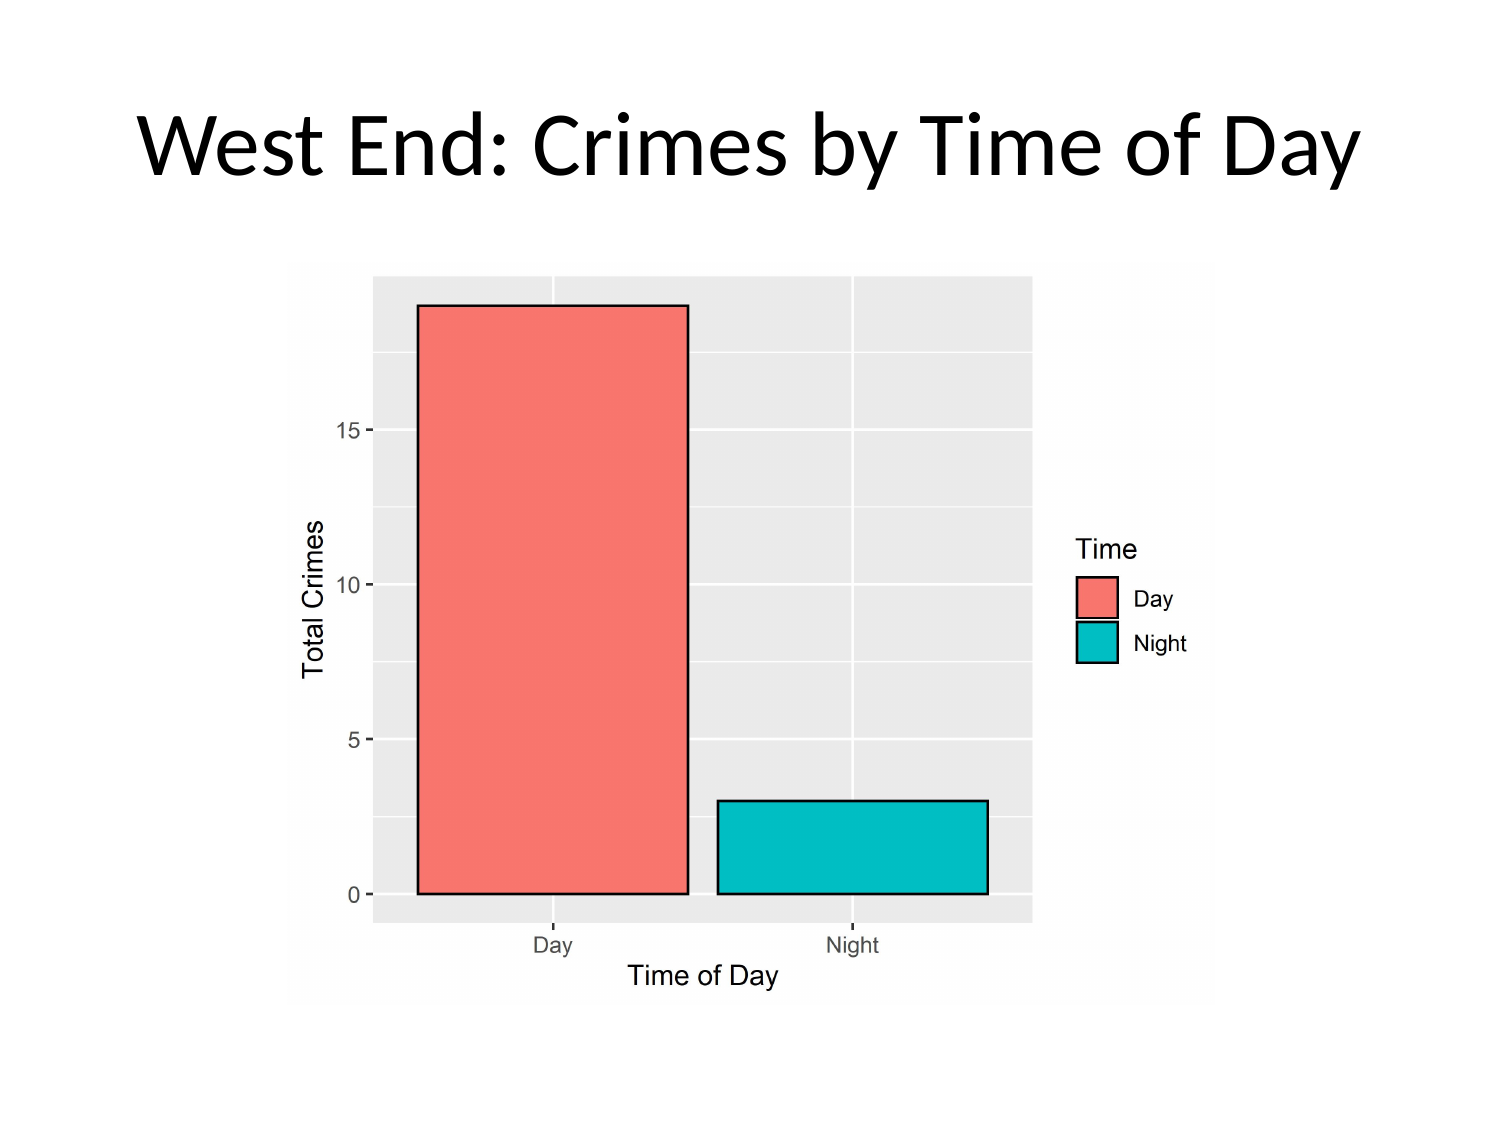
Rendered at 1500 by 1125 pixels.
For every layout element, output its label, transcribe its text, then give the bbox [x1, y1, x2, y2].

picture [287, 262, 1215, 1005]
title West End: Crimes by Time of Day [75, 45, 1425, 233]
